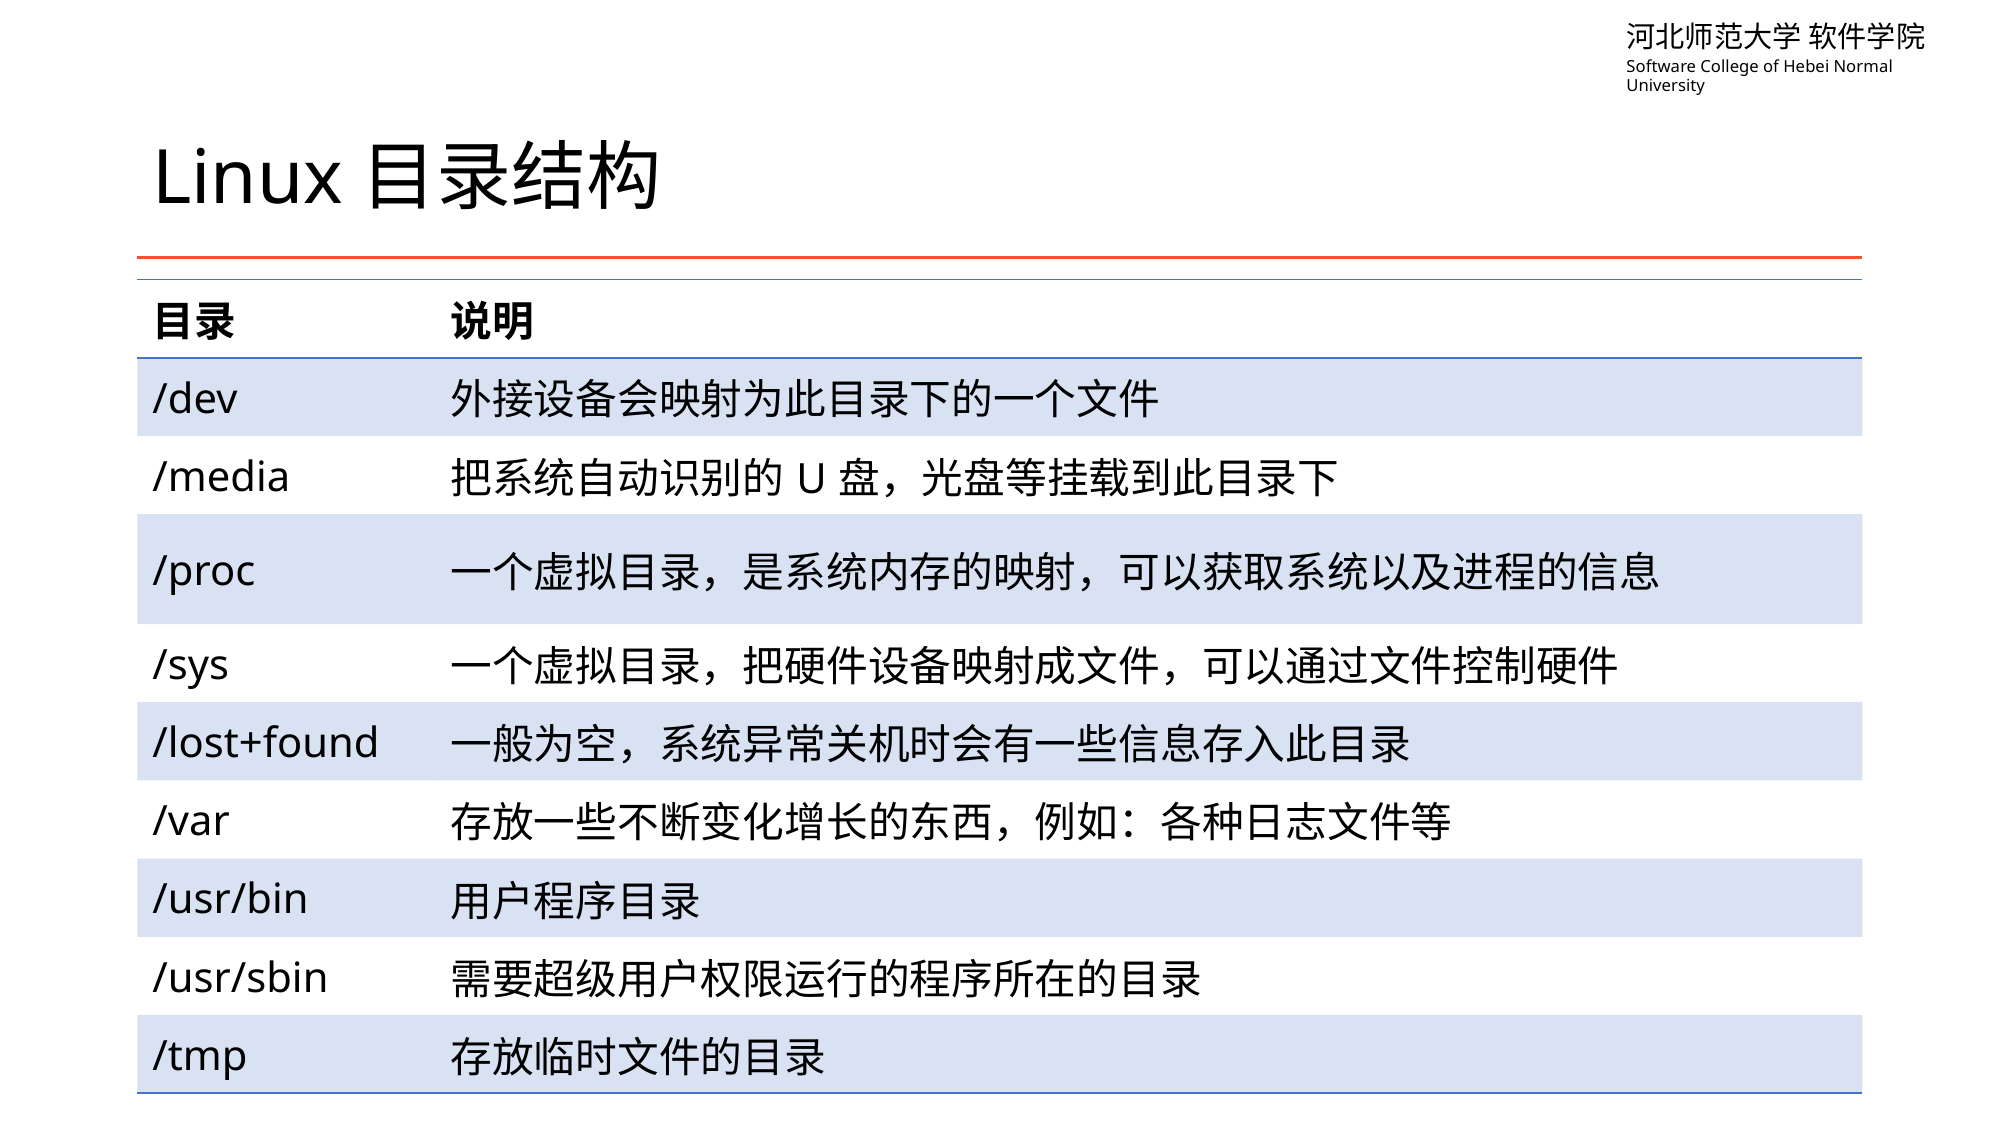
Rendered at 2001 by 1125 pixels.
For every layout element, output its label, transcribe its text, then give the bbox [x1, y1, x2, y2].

table_cell /var [137, 780, 435, 859]
table_cell /proc [137, 514, 435, 624]
table_cell 用户程序目录 [435, 859, 1862, 937]
table_cell /lost+found [137, 702, 435, 780]
table_cell 一个虚拟目录，是系统内存的映射，可以获取系统以及进程的信息 [435, 514, 1862, 624]
table_cell 一般为空，系统异常关机时会有一些信息存入此目录 [435, 702, 1862, 780]
table_cell /usr/bin [137, 859, 435, 937]
table_header 目录 [137, 280, 435, 357]
table_cell /sys [137, 624, 435, 702]
table_header 说明 [435, 280, 1862, 357]
table_cell 把系统自动识别的U盘，光盘等挂载到此目录下 [435, 436, 1862, 514]
table_cell 一个虚拟目录，把硬件设备映射成文件，可以通过文件控制硬件 [435, 624, 1862, 702]
table_cell /media [137, 436, 435, 514]
table_cell 外接设备会映射为此目录下的一个文件 [435, 359, 1862, 436]
table_cell 存放一些不断变化增长的东西，例如：各种日志文件等 [435, 780, 1862, 859]
table_cell 需要超级用户权限运行的程序所在的目录 [435, 937, 1862, 1015]
title Linux目录结构 [137, 120, 1863, 237]
table_cell /tmp [137, 1015, 435, 1092]
table_cell 存放临时文件的目录 [435, 1015, 1862, 1092]
table_cell /usr/sbin [137, 937, 435, 1015]
table_cell /dev [137, 359, 435, 436]
